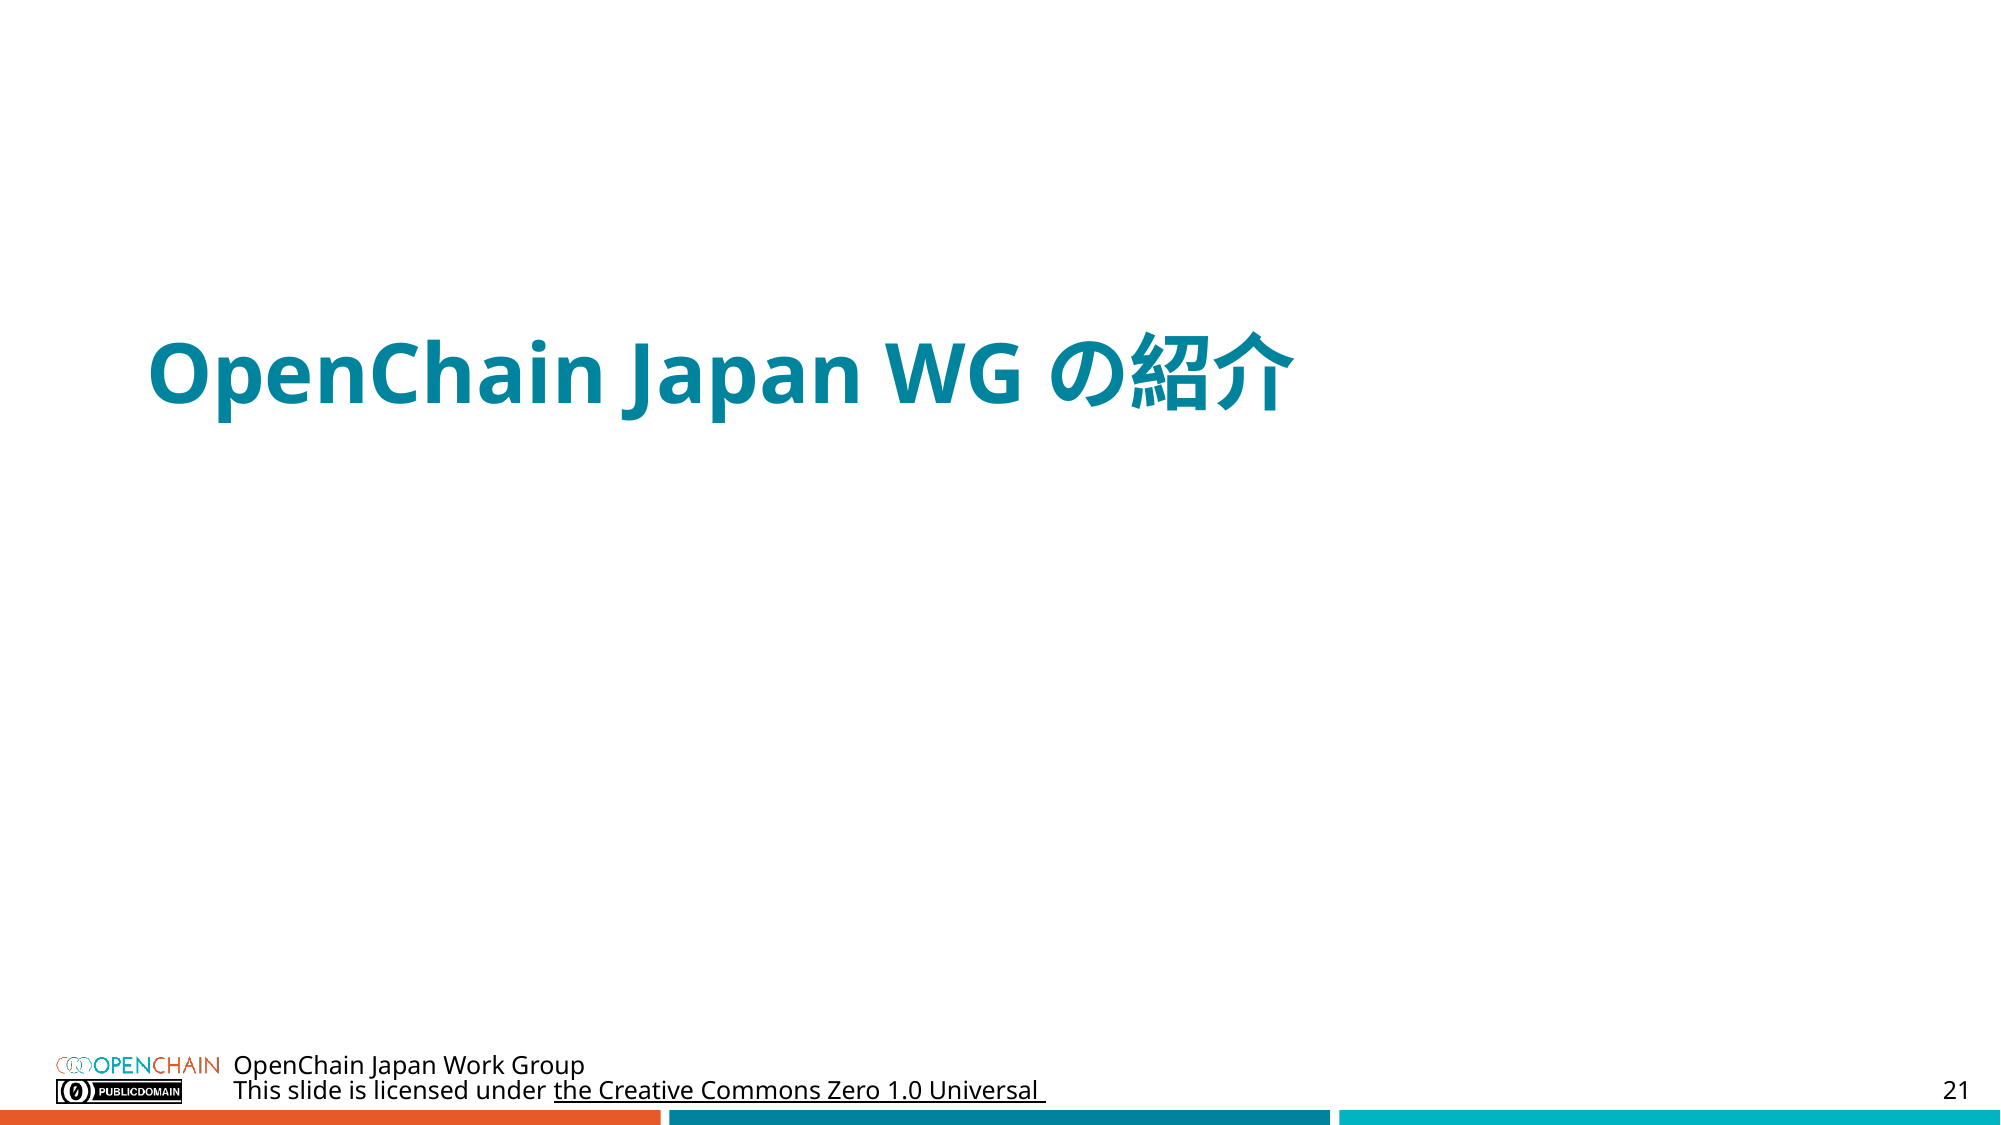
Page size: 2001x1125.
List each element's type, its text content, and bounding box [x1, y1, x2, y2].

slide_number ‹#› [1536, 1079, 1987, 1103]
list OpenChain Japan WGの紹介 [146, 320, 1839, 824]
picture [56, 1079, 182, 1104]
picture [56, 1056, 218, 1074]
footer OpenChain Japan Work Group [218, 1053, 690, 1077]
